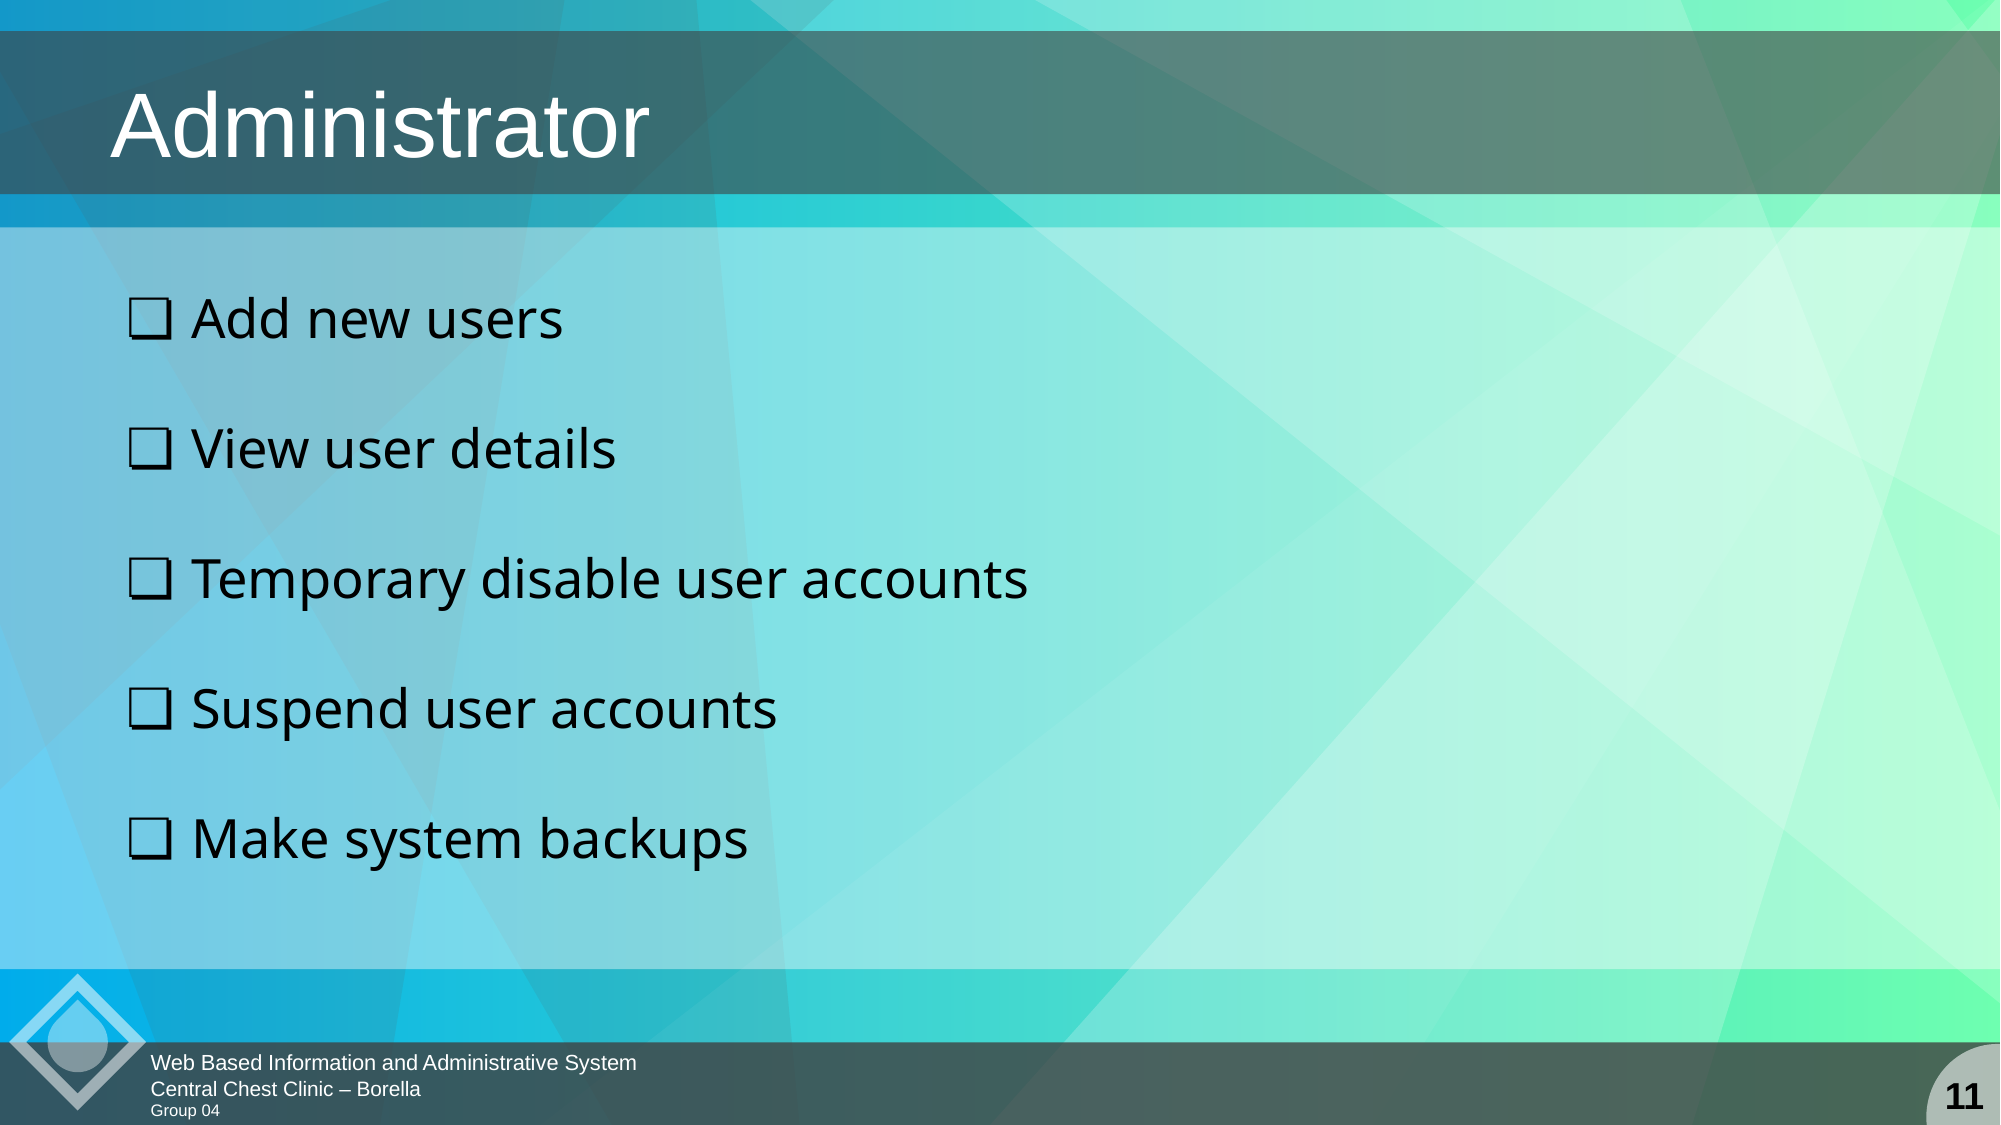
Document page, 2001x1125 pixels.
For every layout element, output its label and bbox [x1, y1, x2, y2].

text_box [28, 993, 127, 1091]
text_box [0, 0, 1215, 1125]
text_box [1222, 0, 2000, 1125]
